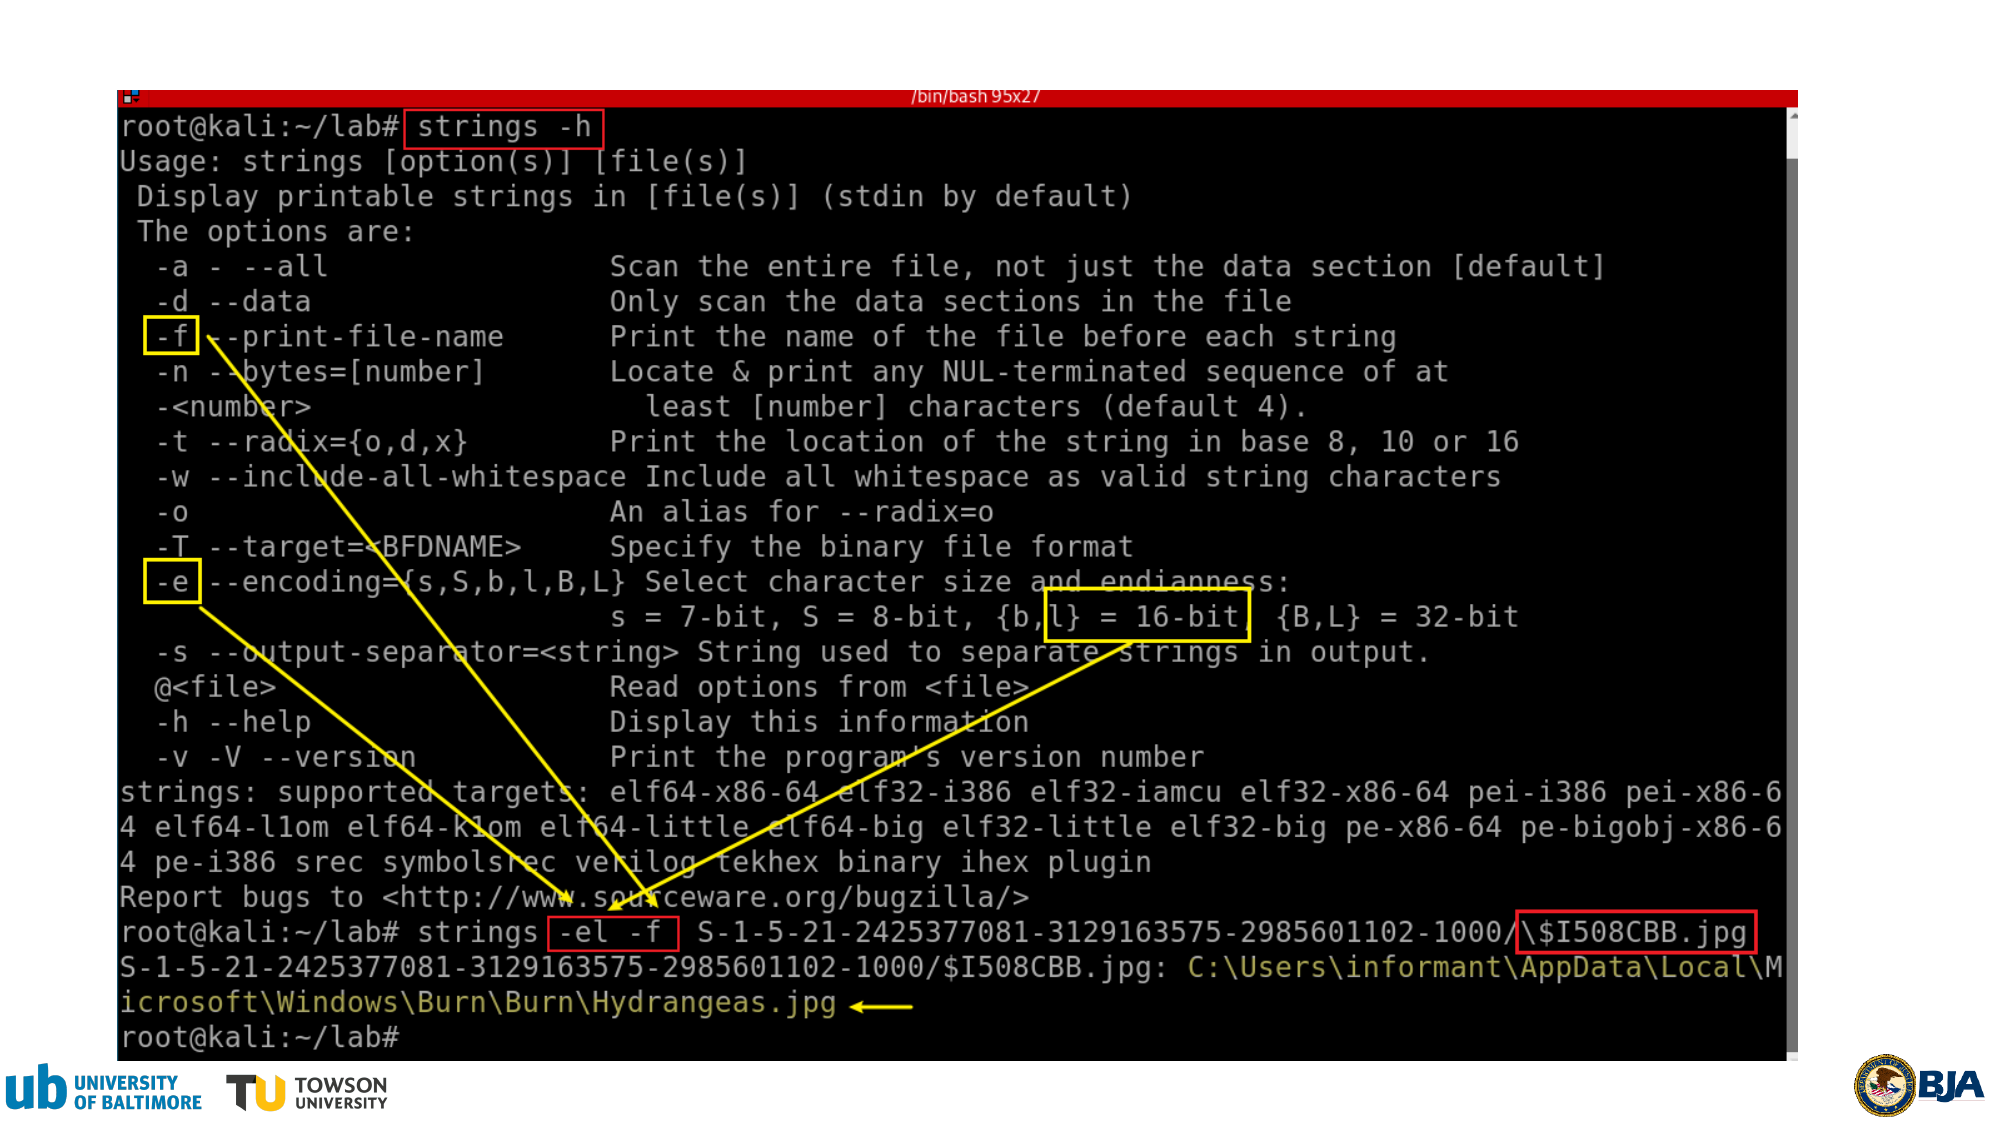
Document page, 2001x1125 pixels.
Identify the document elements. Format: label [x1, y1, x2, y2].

picture [0, 90, 1798, 1125]
picture [1854, 1054, 1986, 1117]
